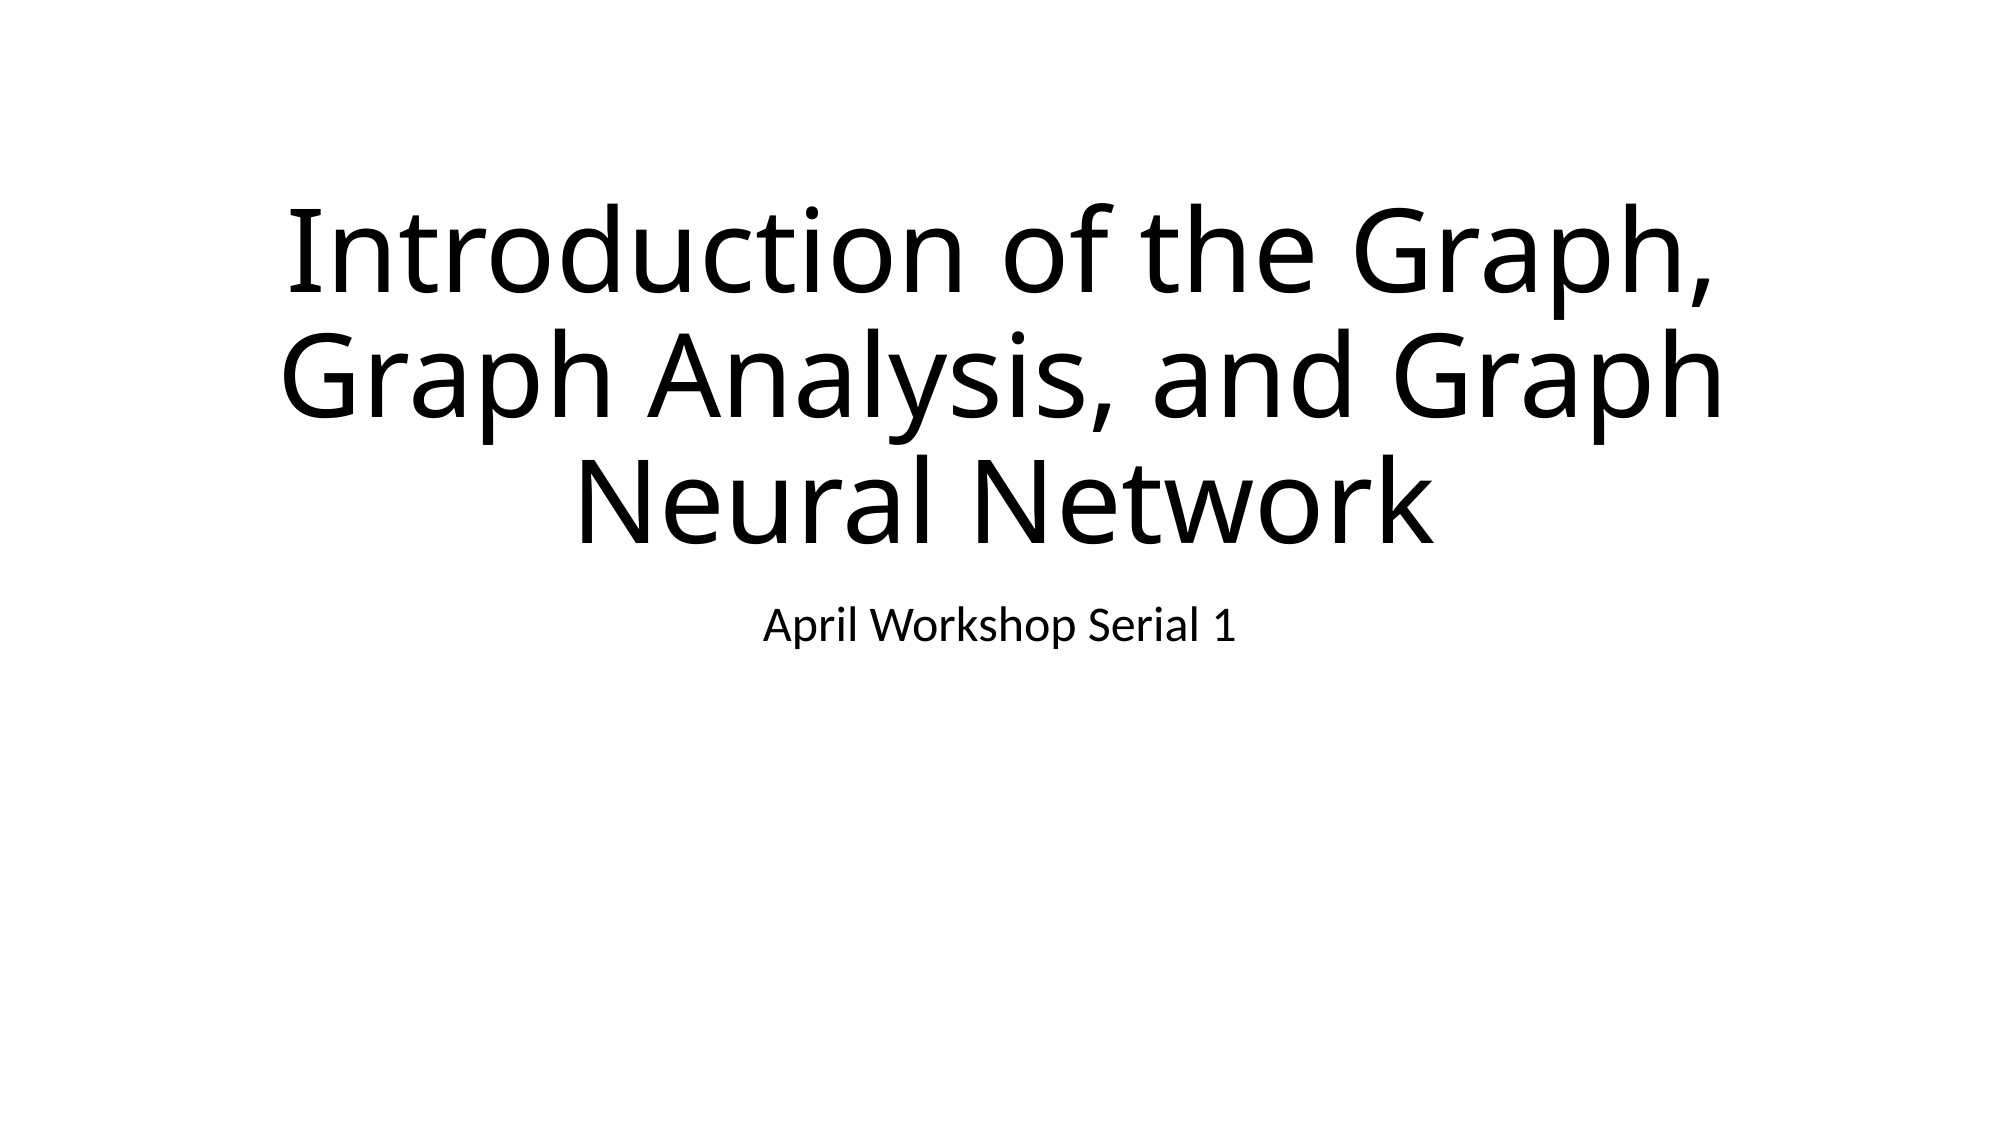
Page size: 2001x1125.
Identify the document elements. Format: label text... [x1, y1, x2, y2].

subtitle April Workshop Serial 1 [249, 590, 1750, 863]
title Introduction of the Graph, Graph Analysis, and Graph Neural Network [159, 184, 1847, 576]
